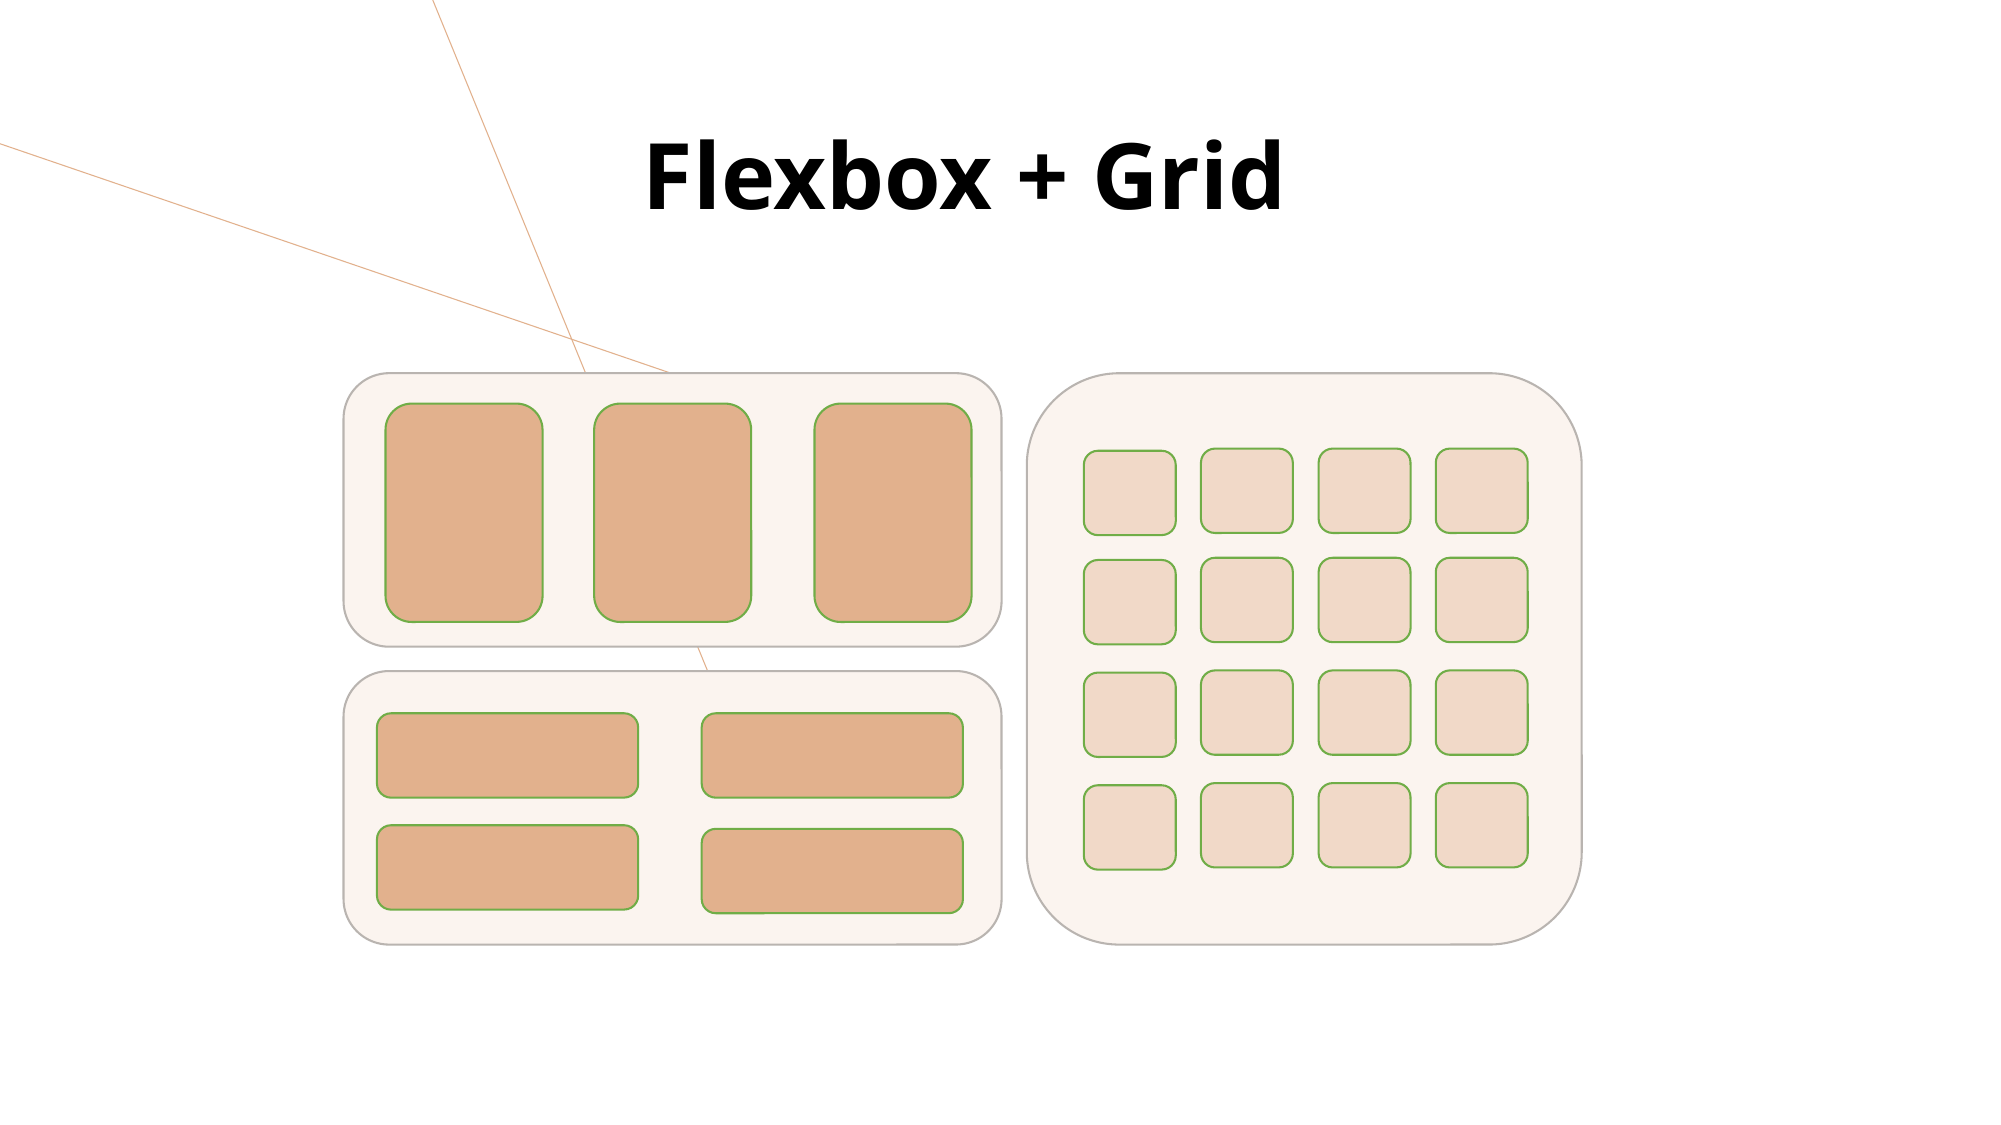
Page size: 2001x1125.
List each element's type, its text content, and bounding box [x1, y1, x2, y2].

text_box [342, 670, 1003, 946]
text_box [1434, 447, 1529, 535]
text_box [1199, 447, 1294, 535]
text_box [813, 402, 973, 624]
text_box [375, 712, 640, 799]
text_box [1434, 556, 1529, 644]
text_box [593, 402, 753, 624]
text_box [1199, 782, 1294, 869]
text_box [1199, 556, 1294, 644]
text_box [1082, 449, 1177, 537]
text_box [1317, 669, 1412, 756]
text_box [700, 827, 964, 915]
text_box [375, 824, 640, 911]
text_box [1317, 782, 1412, 869]
text_box [1434, 782, 1529, 869]
text_box Flexbox + Grid [628, 110, 1302, 236]
text_box [1317, 447, 1412, 535]
text_box [1199, 669, 1294, 756]
text_box [1082, 671, 1177, 759]
text_box [1025, 372, 1583, 946]
text_box [384, 402, 544, 624]
text_box [1082, 558, 1177, 646]
text_box [700, 712, 964, 799]
text_box [1434, 669, 1529, 756]
text_box [342, 372, 1003, 648]
text_box [1317, 556, 1412, 644]
text_box [1082, 784, 1177, 871]
